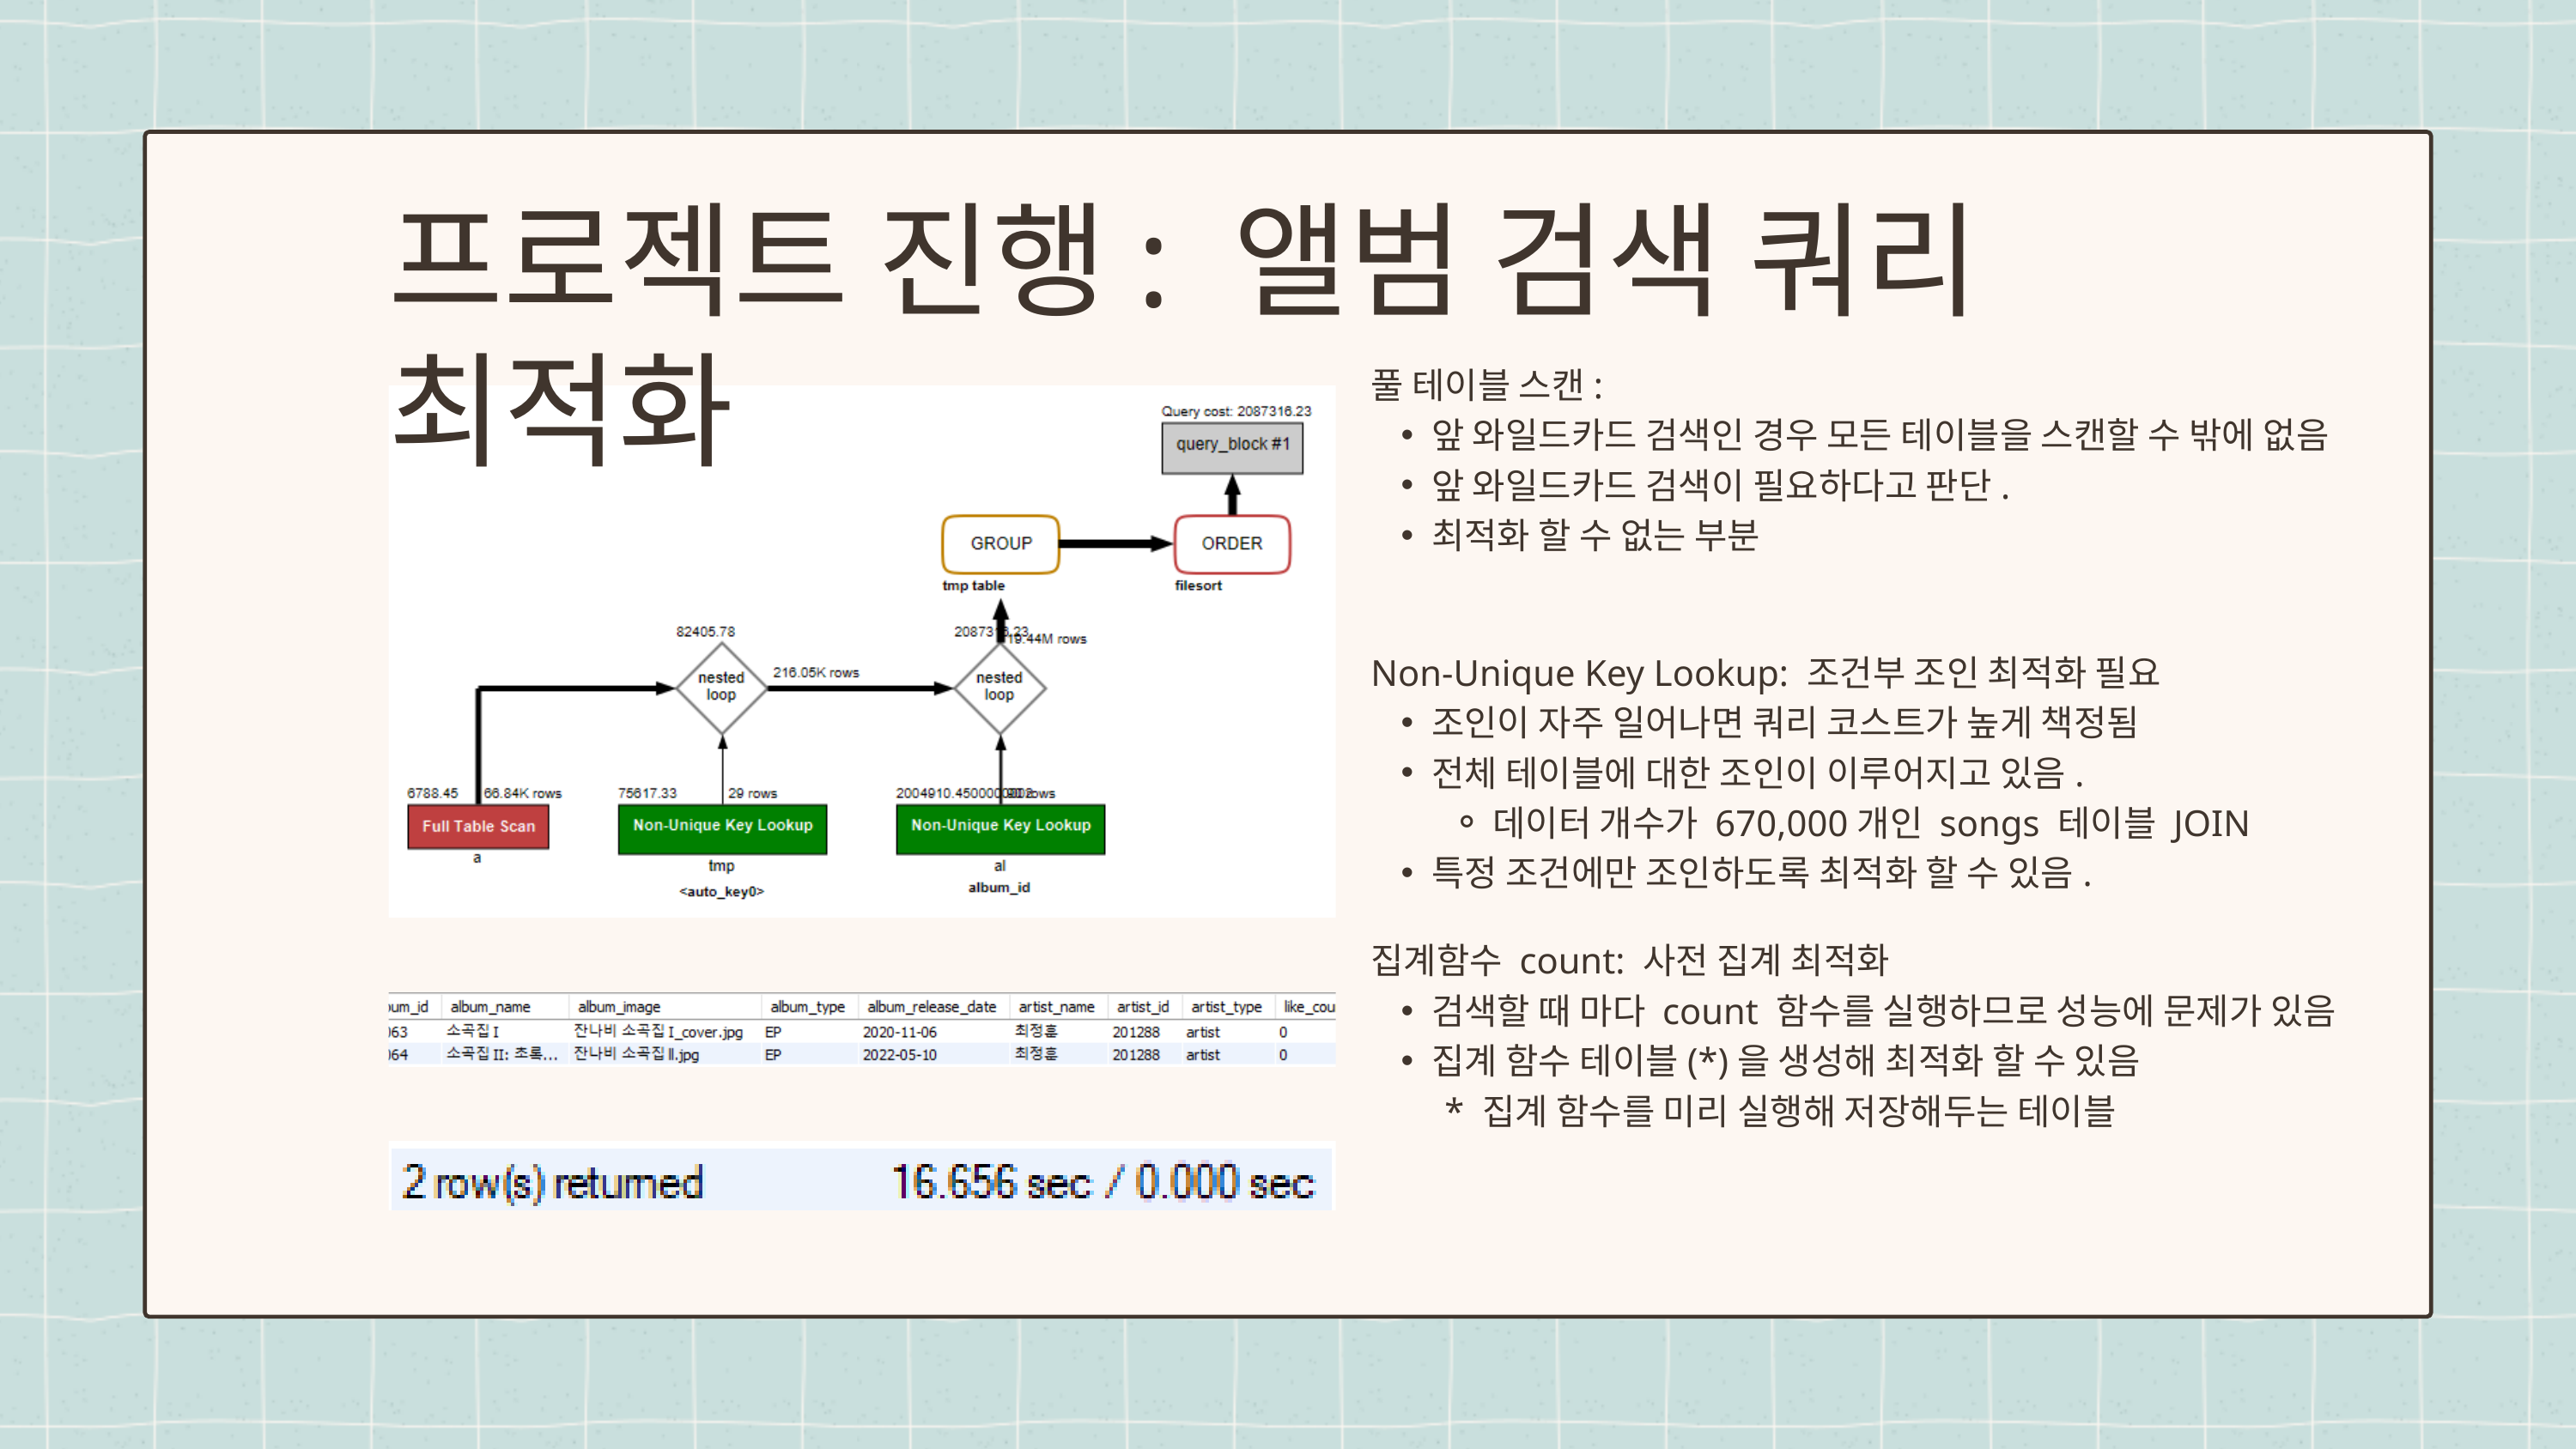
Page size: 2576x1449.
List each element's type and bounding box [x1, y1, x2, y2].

text_box [144, 131, 2432, 1318]
text_box [0, 0, 2576, 1449]
